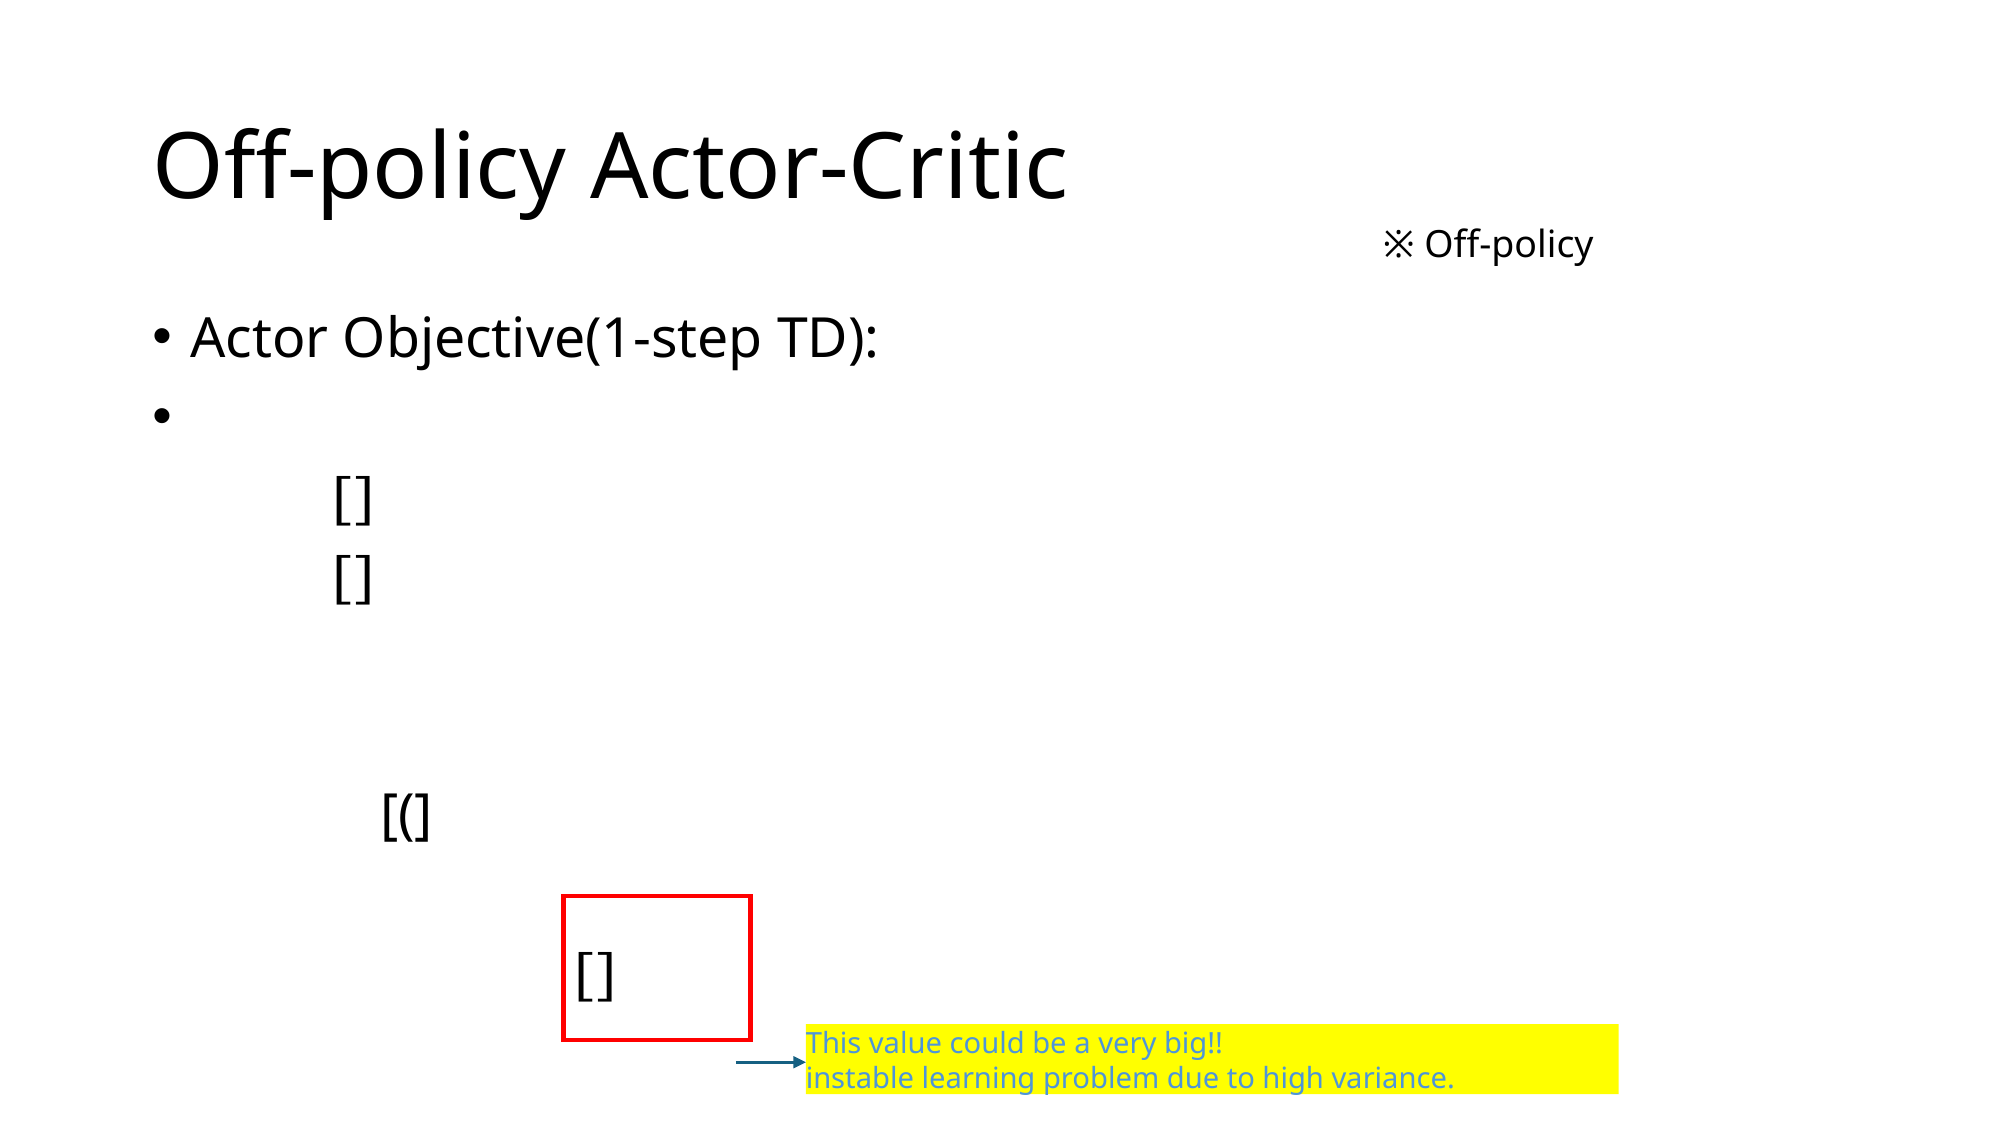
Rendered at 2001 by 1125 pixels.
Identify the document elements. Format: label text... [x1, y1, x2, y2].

text_box [562, 895, 752, 1042]
text_box This value could be a very big!! instable learning problem due to high variance. [805, 1024, 1619, 1095]
title Off-policy Actor-Critic [137, 59, 1863, 278]
